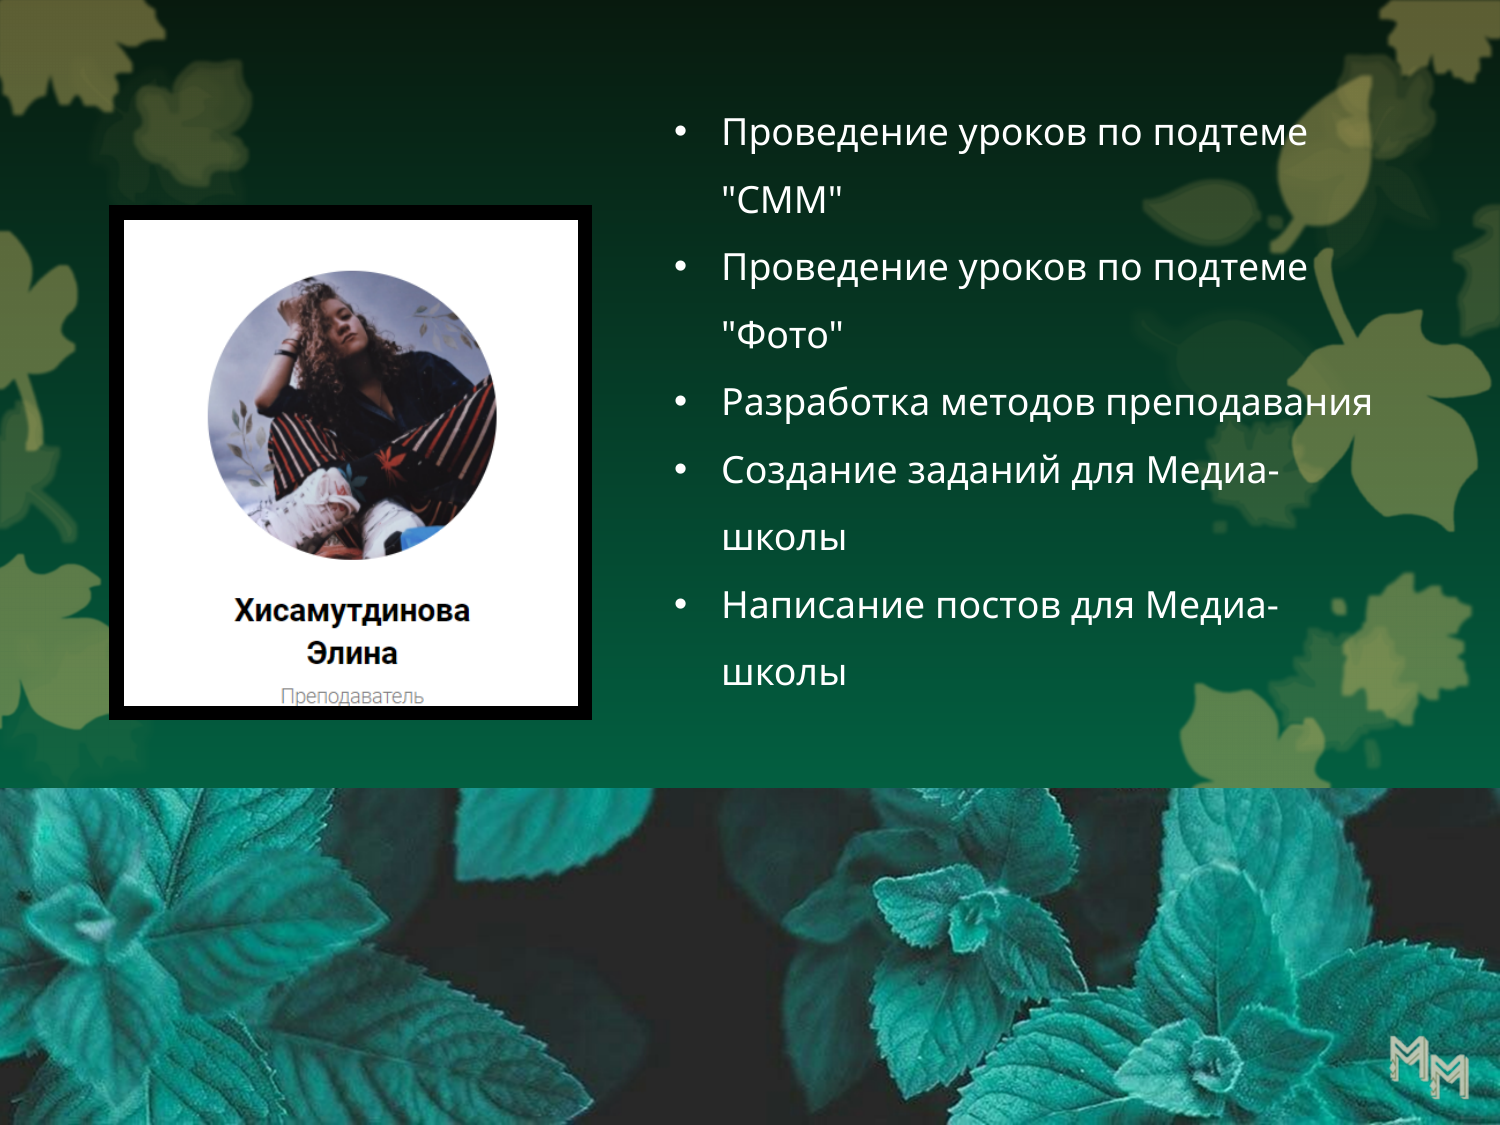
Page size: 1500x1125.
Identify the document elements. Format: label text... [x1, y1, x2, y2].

picture [0, 788, 1500, 1125]
picture [123, 219, 579, 707]
text_box Проведение уроков по подтеме "СММ" Проведение уроков по подтеме "Фото" Разработка методов преподавания Создание заданий для Медиа-школы Написание постов для Медиа-школы [659, 78, 1410, 701]
